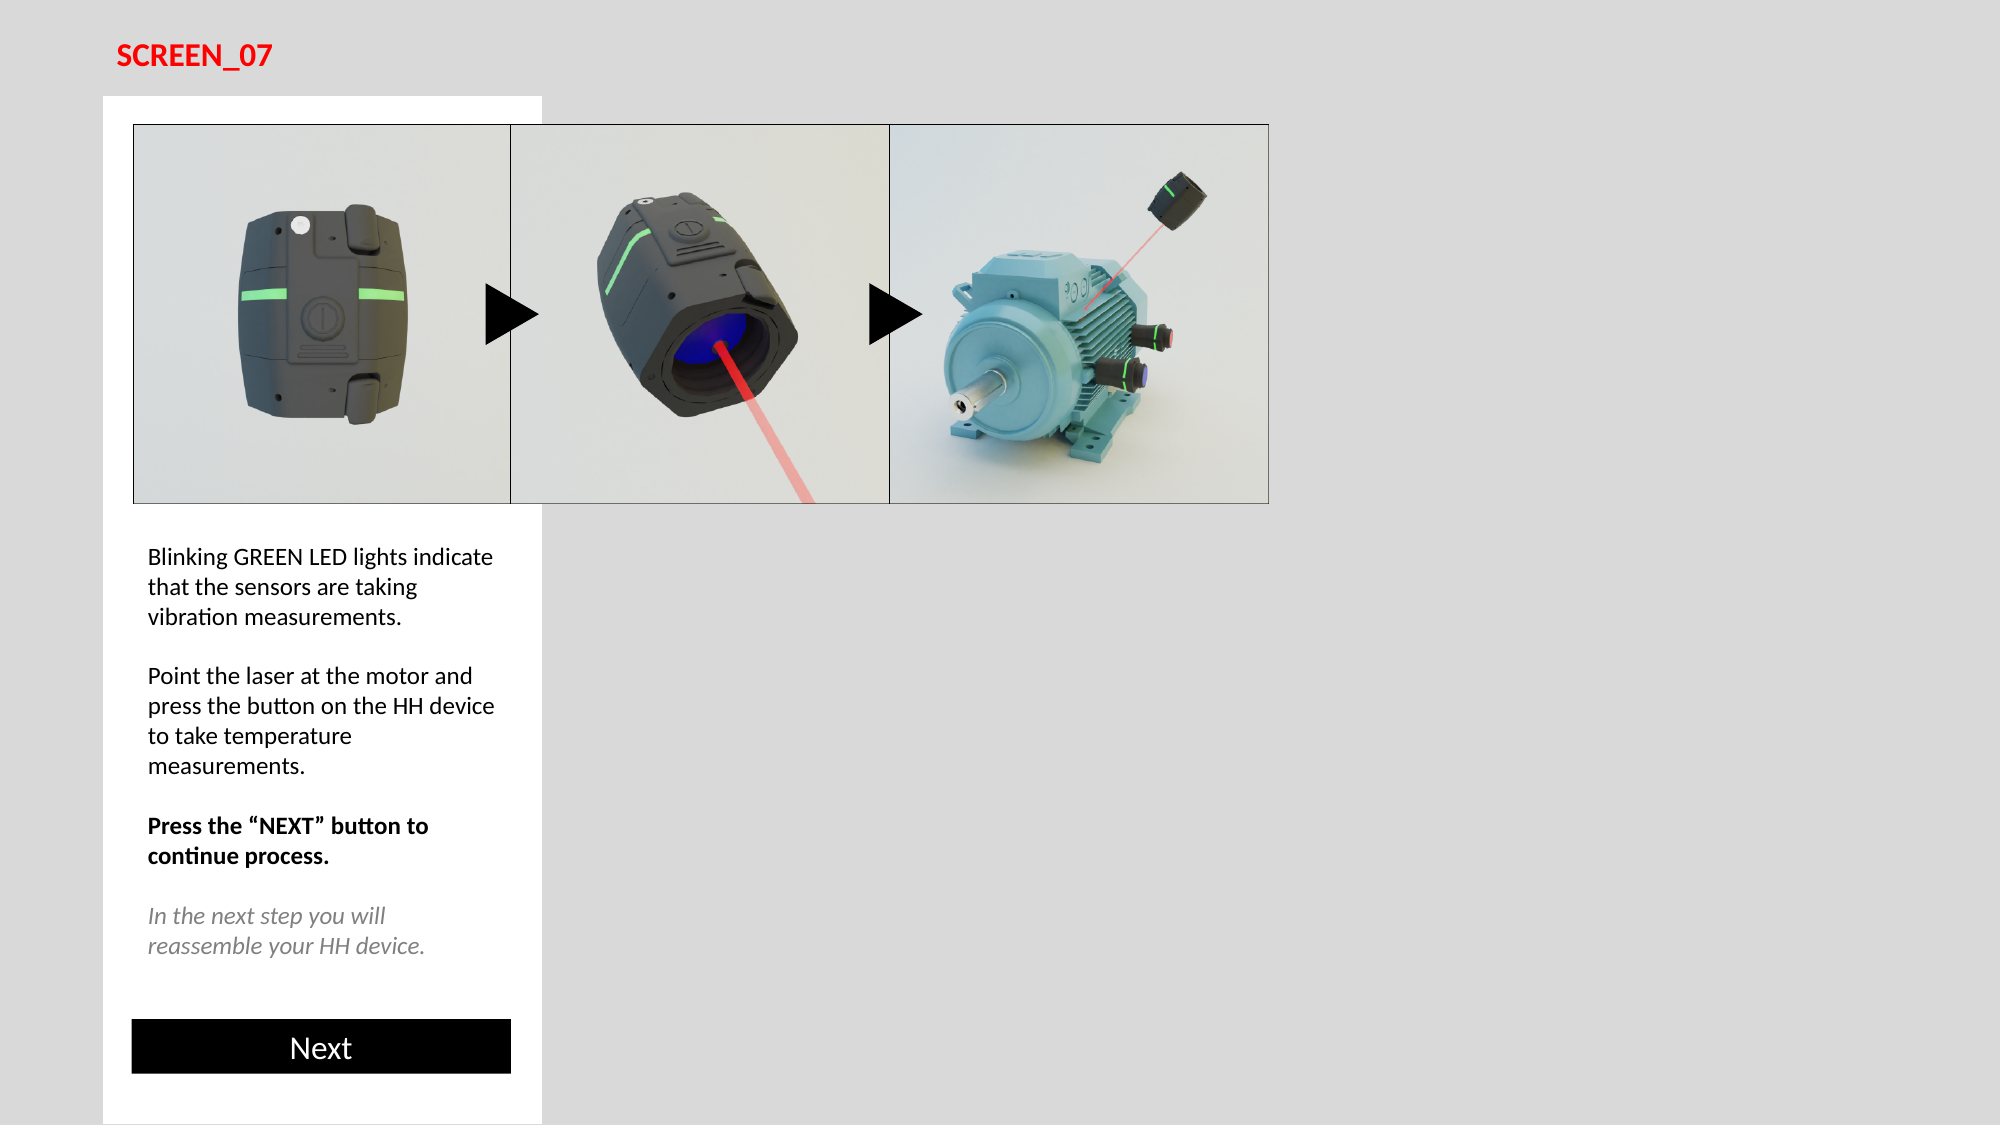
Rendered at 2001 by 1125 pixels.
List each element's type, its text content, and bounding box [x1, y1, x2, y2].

text_box Blinking GREEN LED lights indicate that the sensors are taking vibration measurements. Point the laser at the motor and press the button on the HH device to take temperature measurements. Press the “NEXT” button to continue process. In the next step you will reassemble your HH device. [133, 532, 513, 967]
picture [133, 124, 1269, 504]
text_box Next [131, 1019, 511, 1074]
text_box SCREEN_07 [101, 25, 454, 81]
text_box [101, 94, 545, 1125]
